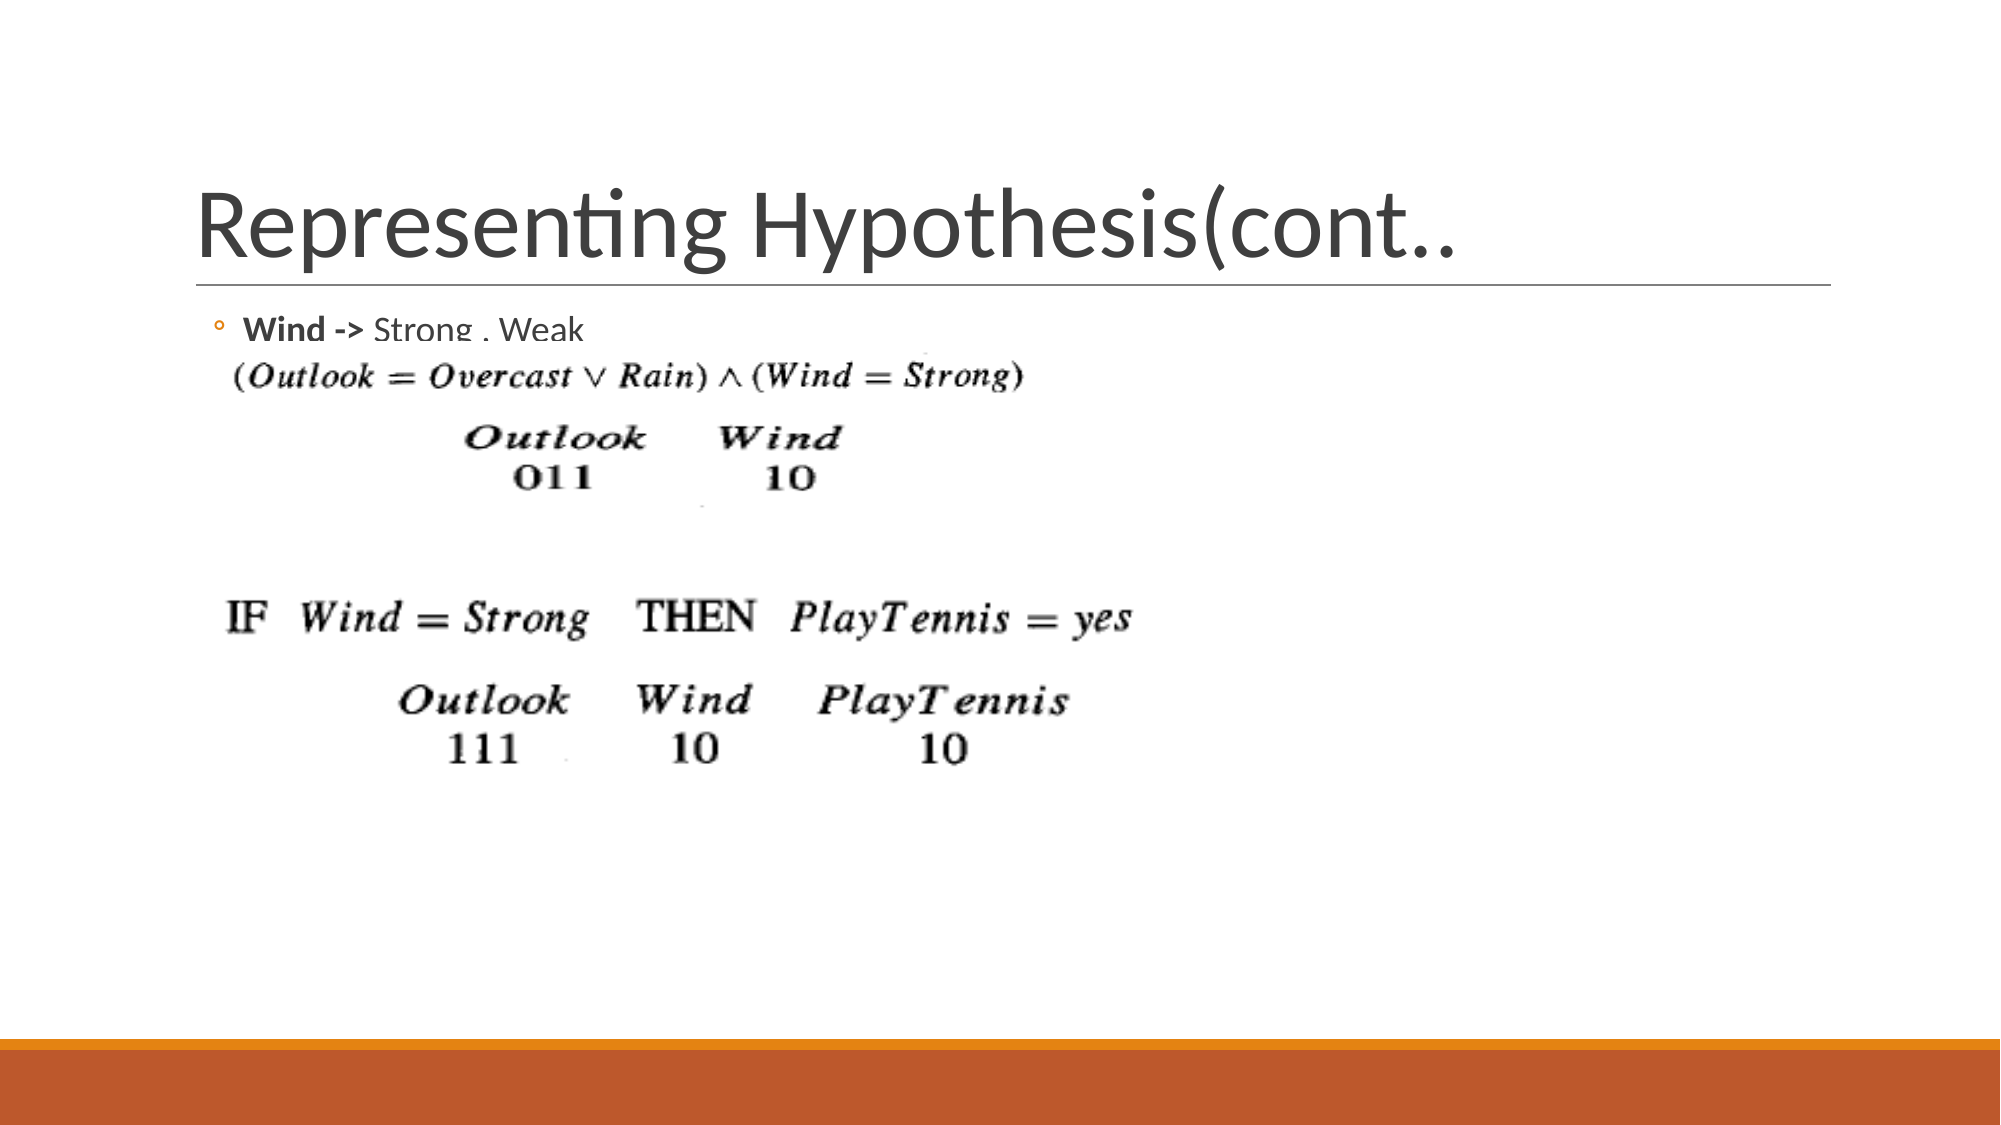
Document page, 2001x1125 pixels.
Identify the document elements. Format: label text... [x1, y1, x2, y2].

picture [212, 587, 1155, 663]
picture [374, 674, 1101, 792]
list Wind -> Strong , Weak [180, 302, 1830, 963]
picture [224, 341, 1038, 516]
title Representing Hypothesis(cont.. [180, 47, 1830, 285]
